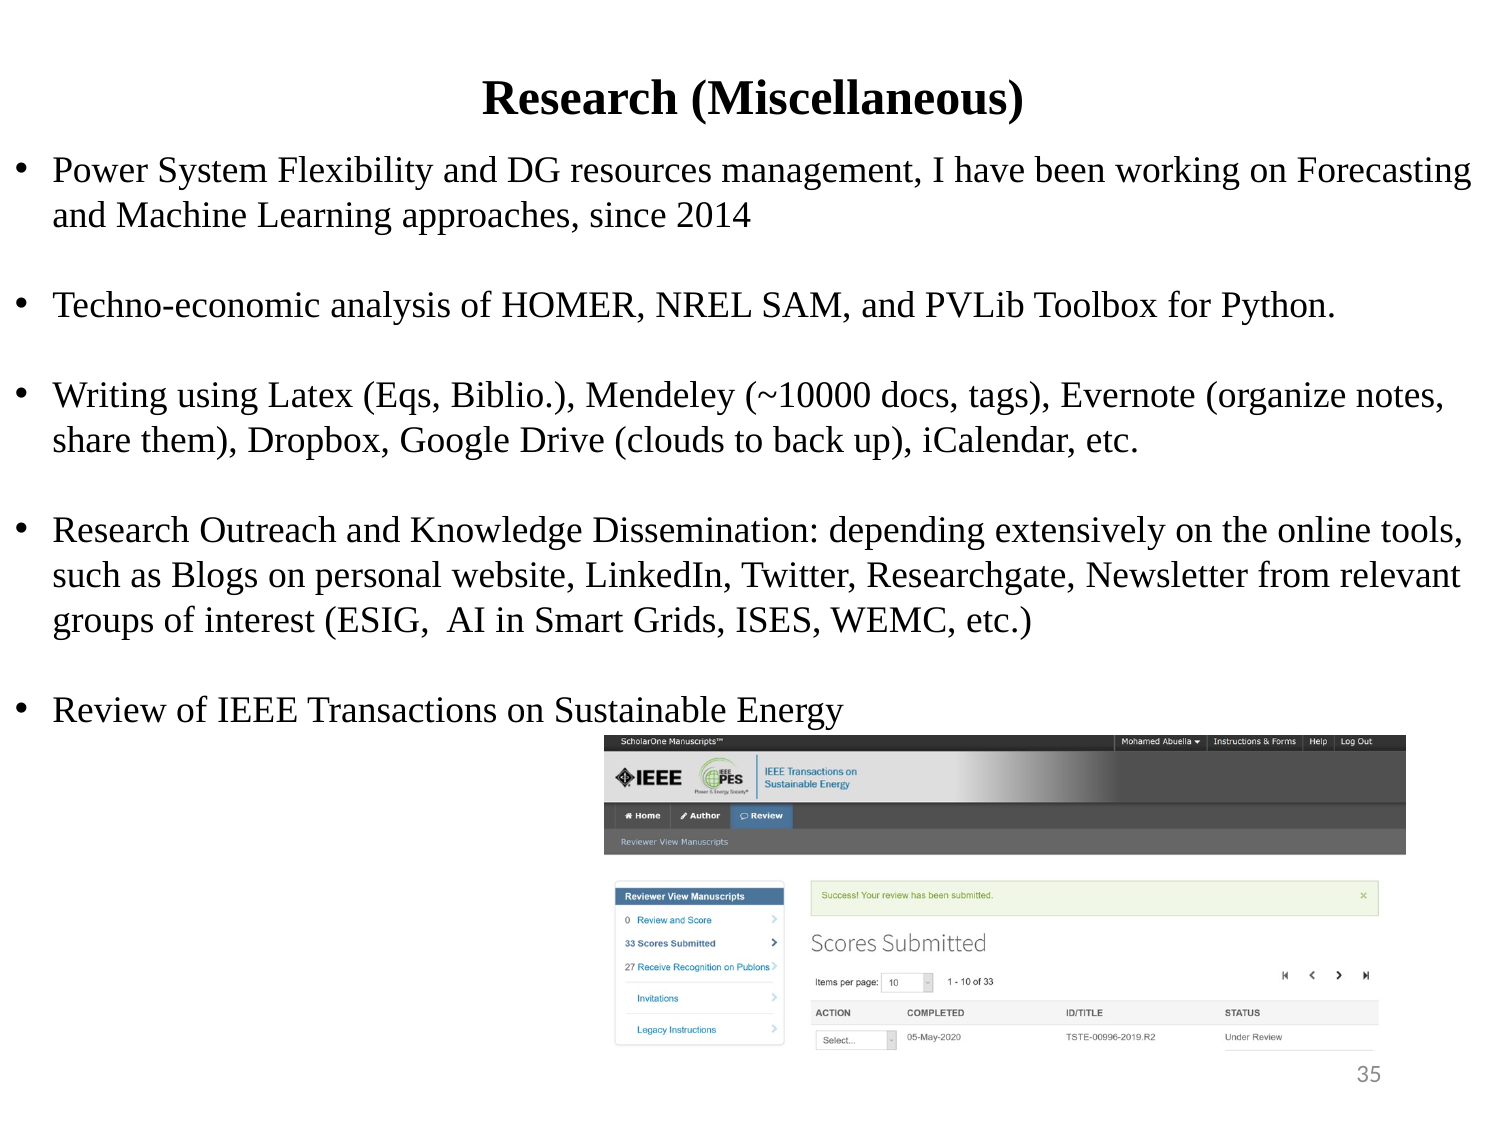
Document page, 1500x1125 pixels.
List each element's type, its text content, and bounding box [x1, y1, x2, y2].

picture [604, 735, 1406, 1051]
text_box Power System Flexibility and DG resources management, I have been working on Forecasting and Machine Learning approaches, since 2014 Techno-economic analysis of HOMER, NREL SAM, and PVLib Toolbox for Python. Writing using Latex (Eqs, Biblio.), Mendeley (~10000 docs, tags), Evernote (organize notes, share them), Dropbox, Google Drive (clouds to back up), iCalendar, etc. Research Outreach and Knowledge Dissemination: depending extensively on the online tools, such as Blogs on personal website, LinkedIn, Twitter, Researchgate, Newsletter from relevant groups of interest (ESIG, AI in Smart Grids, ISES, WEMC, etc.) Review of IEEE Transactions on Sustainable Energy [0, 137, 1490, 737]
text_box Research (Miscellaneous) [436, 57, 1070, 133]
slide_number 35 [1059, 1051, 1397, 1103]
